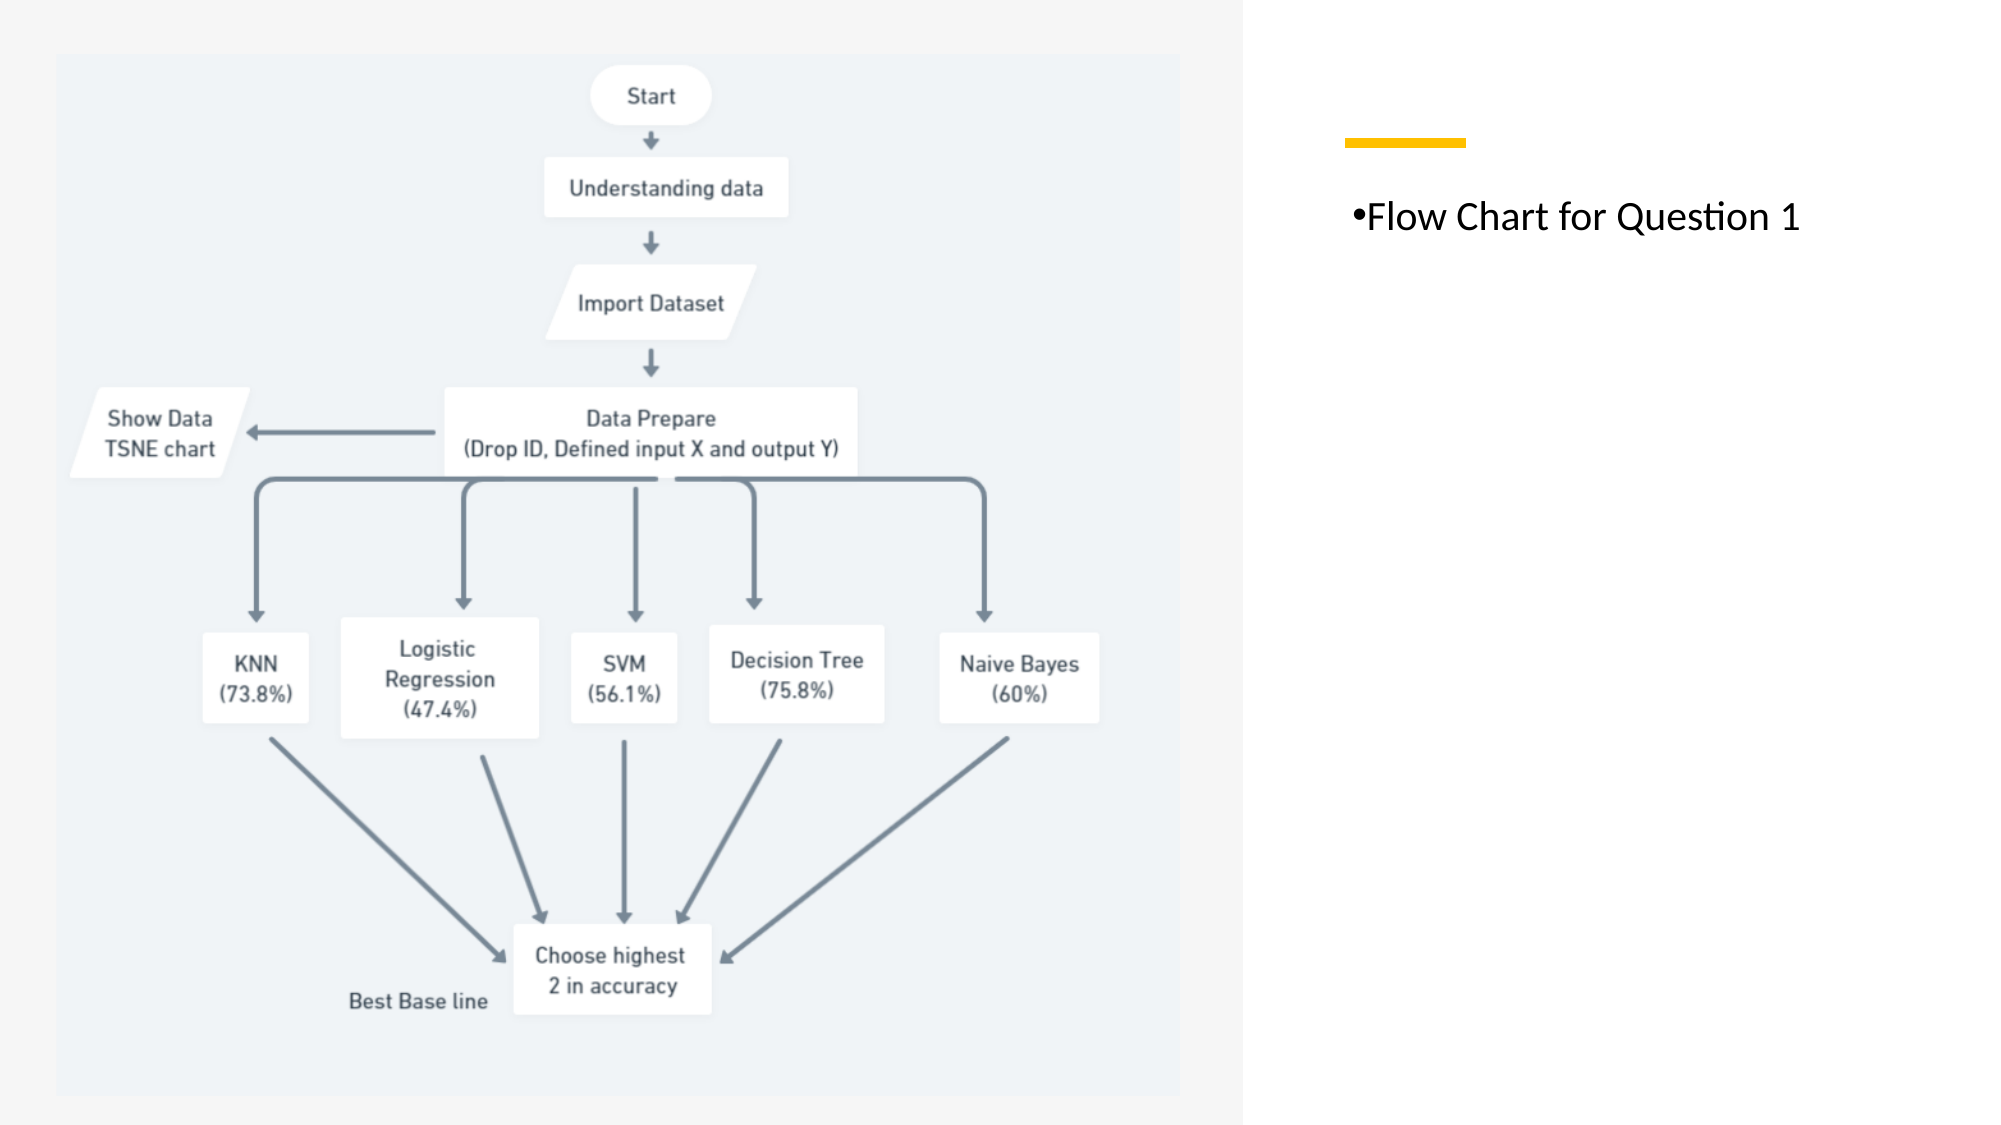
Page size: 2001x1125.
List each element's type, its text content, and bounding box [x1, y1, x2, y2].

text_box Flow Chart for Question 1 [1337, 186, 1901, 778]
picture [56, 54, 1180, 1096]
text_box [0, 0, 1244, 1125]
